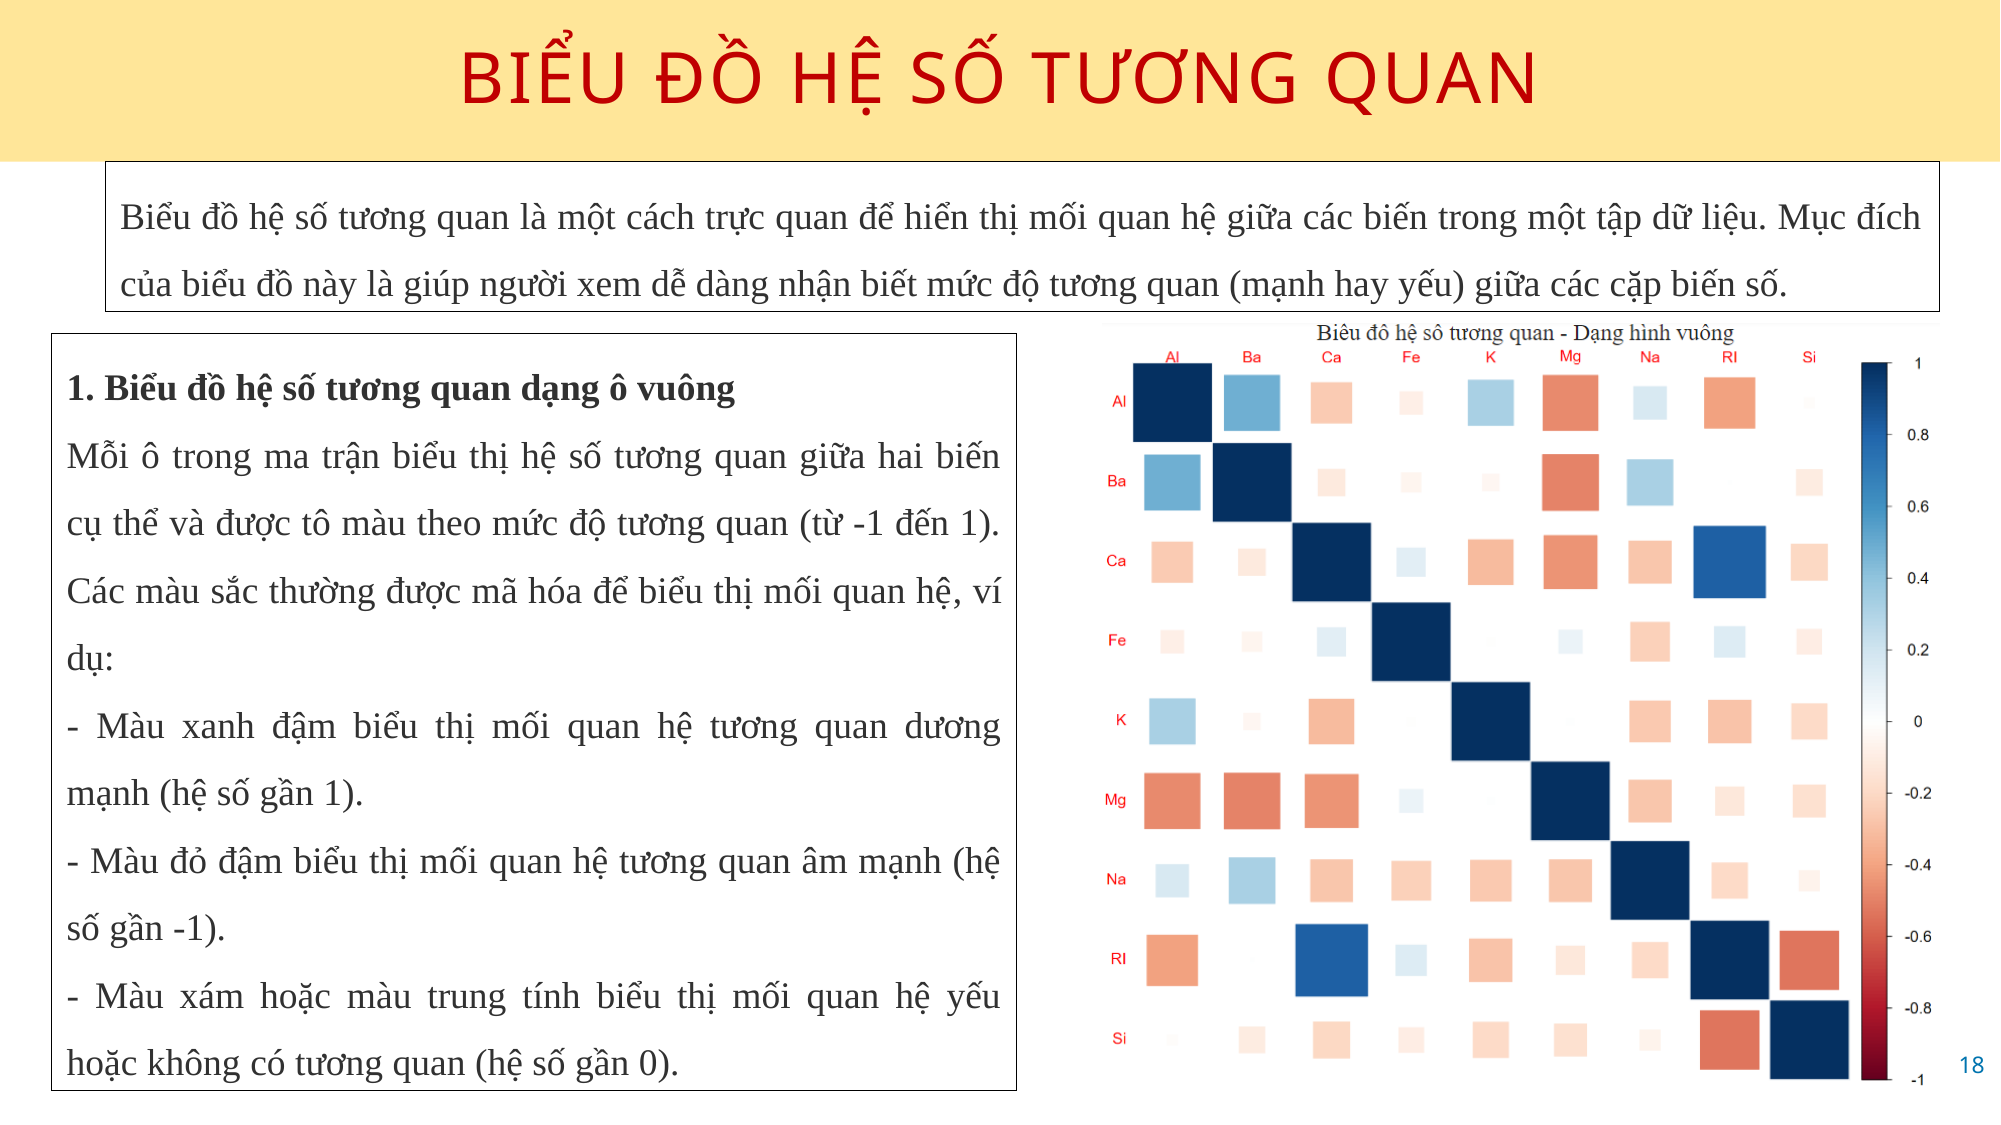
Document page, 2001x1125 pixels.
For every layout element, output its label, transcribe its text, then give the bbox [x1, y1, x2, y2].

picture [1102, 323, 1940, 1090]
text_box Biểu đồ hệ số tương quan là một cách trực quan để hiển thị mối quan hệ giữa các biến trong một tập dữ liệu. Mục đích của biểu đồ này là giúp người xem dễ dàng nhận biết mức độ tương quan (mạnh hay yếu) giữa các cặp biến số. [105, 161, 1940, 312]
title BIỂU ĐỒ HỆ SỐ TƯƠNG QUAN [0, 0, 2000, 162]
slide_number 18 [1550, 1036, 2000, 1097]
text_box 1. Biểu đồ hệ số tương quan dạng ô vuông Mỗi ô trong ma trận biểu thị hệ số tương quan giữa hai biến cụ thể và được tô màu theo mức độ tương quan (từ -1 đến 1). Các màu sắc thường được mã hóa để biểu thị mối quan hệ, ví dụ: - Màu xanh đậm biểu thị mối quan hệ tương quan dương mạnh (hệ số gần 1). - Màu đỏ đậm biểu thị mối quan hệ tương quan âm mạnh (hệ số gần -1). - Màu xám hoặc màu trung tính biểu thị mối quan hệ yếu hoặc không có tương quan (hệ số gần 0). [51, 333, 1017, 1091]
